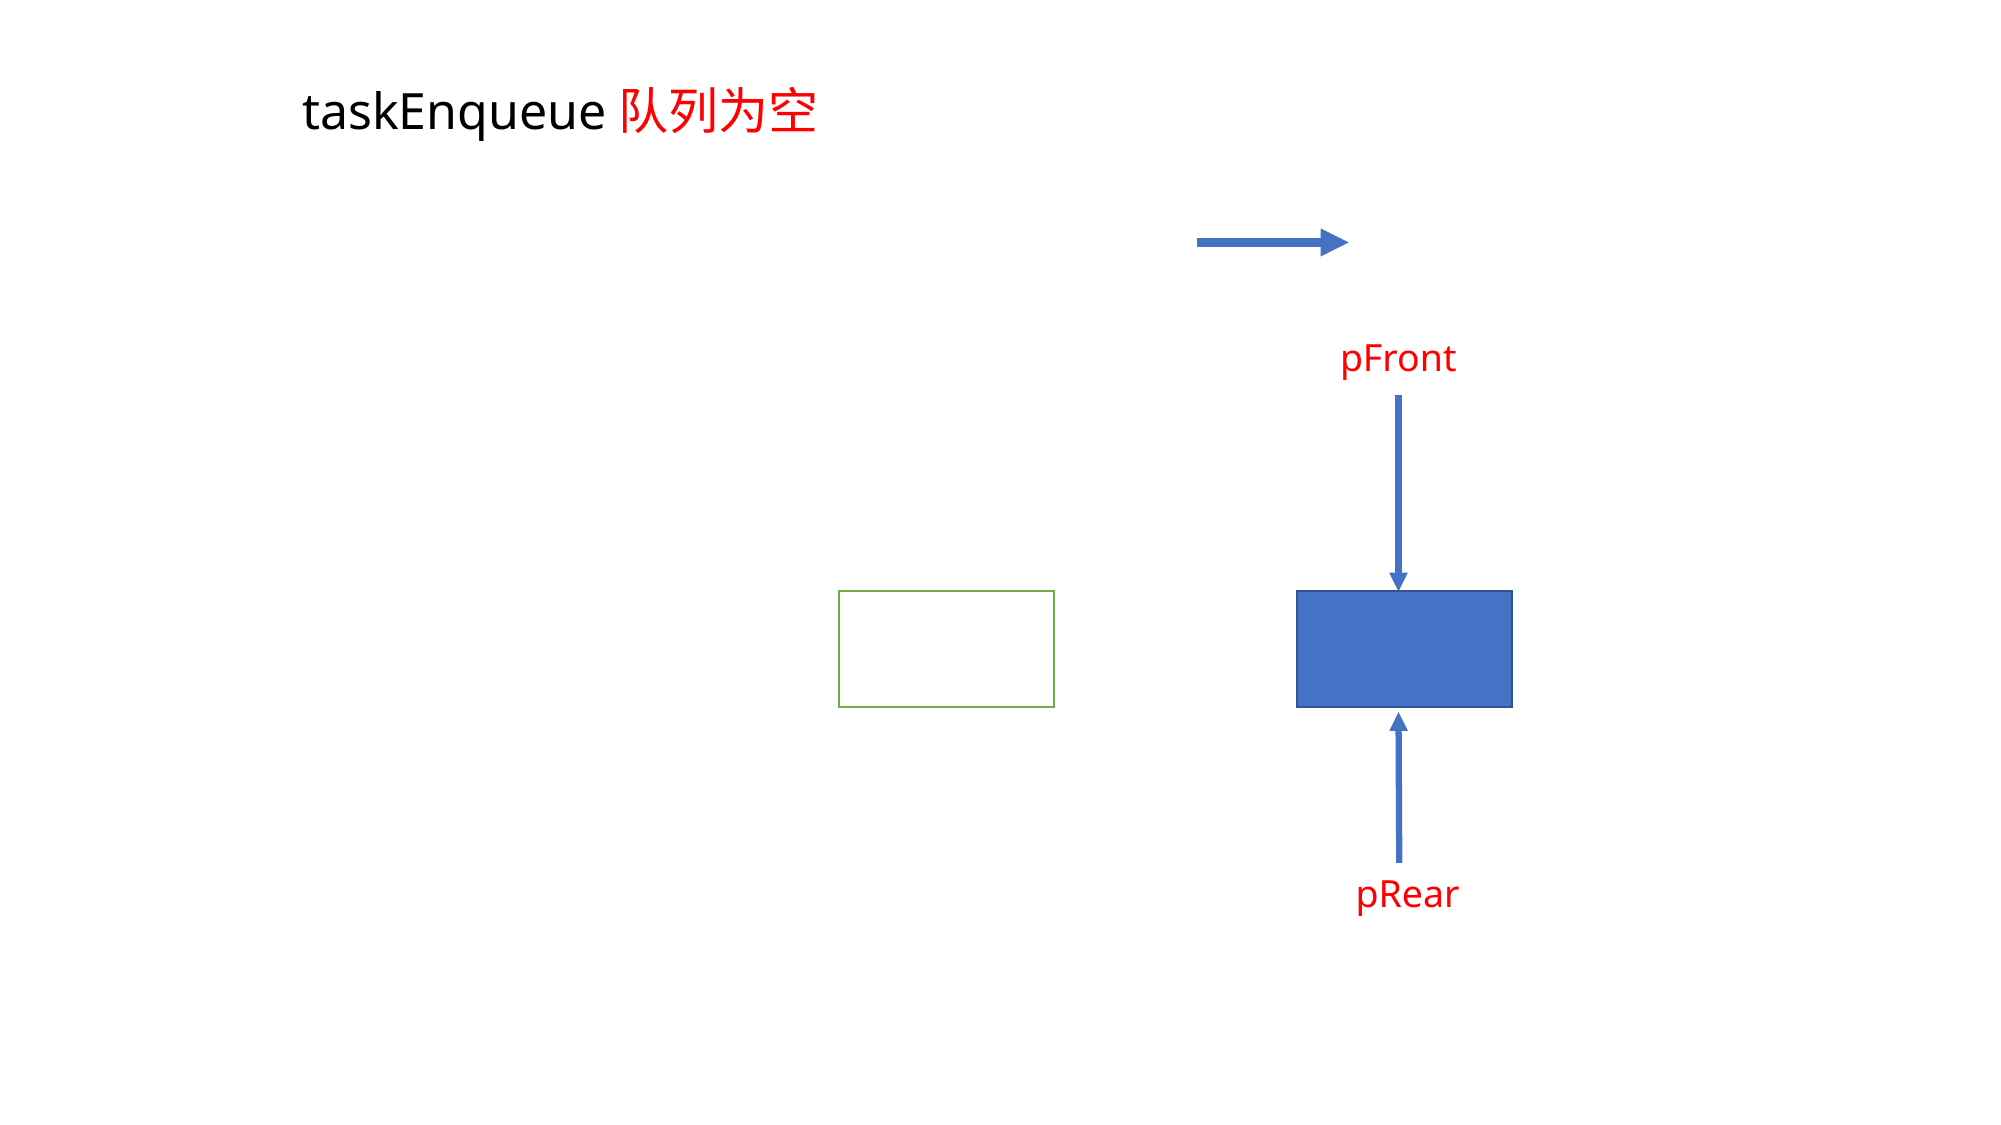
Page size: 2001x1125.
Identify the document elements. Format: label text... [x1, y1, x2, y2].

text_box [1296, 590, 1513, 708]
text_box [838, 590, 1055, 708]
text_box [1330, 326, 1467, 592]
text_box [1345, 712, 1470, 924]
text_box taskEnqueue队列为空 [287, 72, 946, 148]
